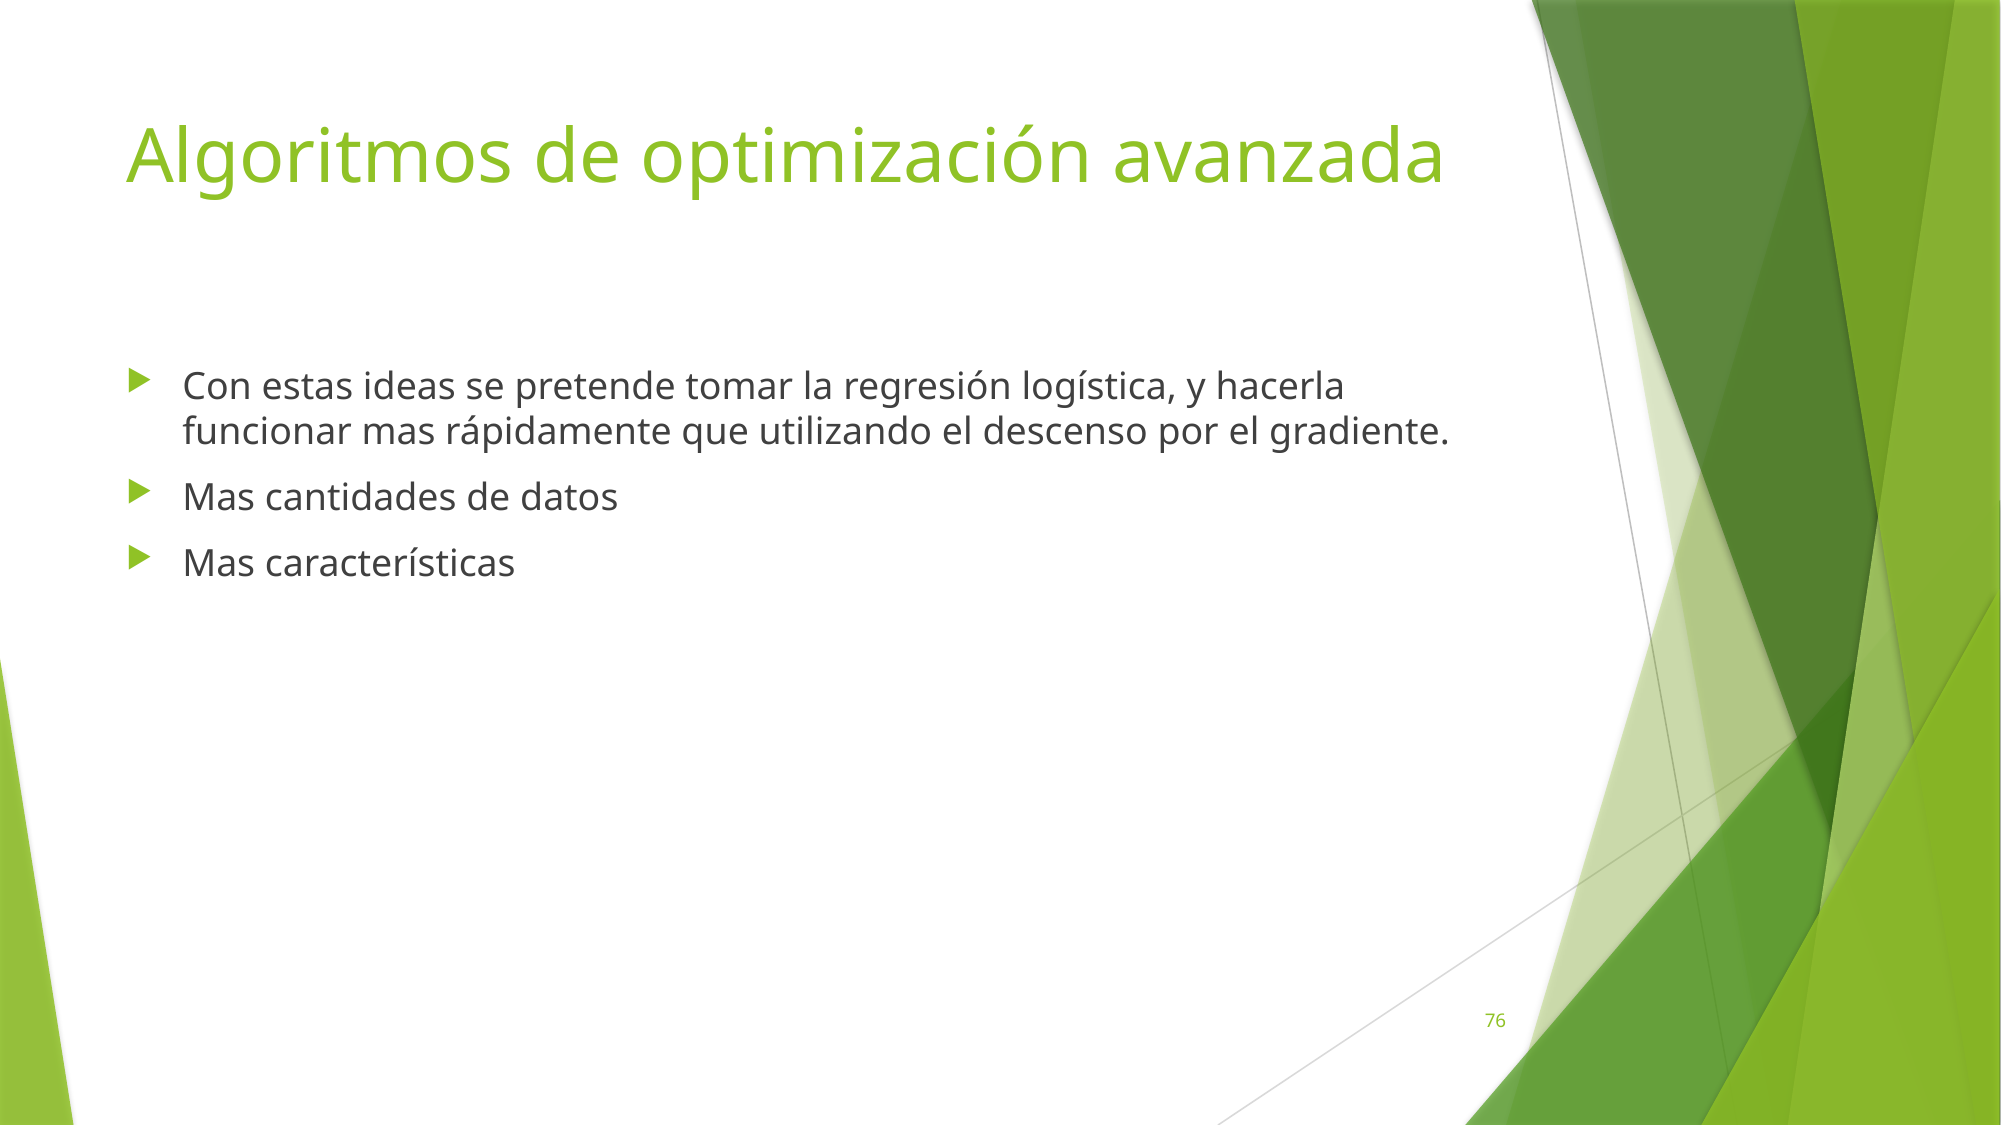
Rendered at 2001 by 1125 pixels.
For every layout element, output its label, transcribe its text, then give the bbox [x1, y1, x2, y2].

slide_number 76 [1409, 991, 1522, 1051]
title Algoritmos de optimización avanzada [111, 99, 1522, 317]
list Con estas ideas se pretende tomar la regresión logística, y hacerla funcionar mas rápidamente que utilizando el descenso por el gradiente. Mas cantidades de datos Mas características [111, 354, 1522, 992]
